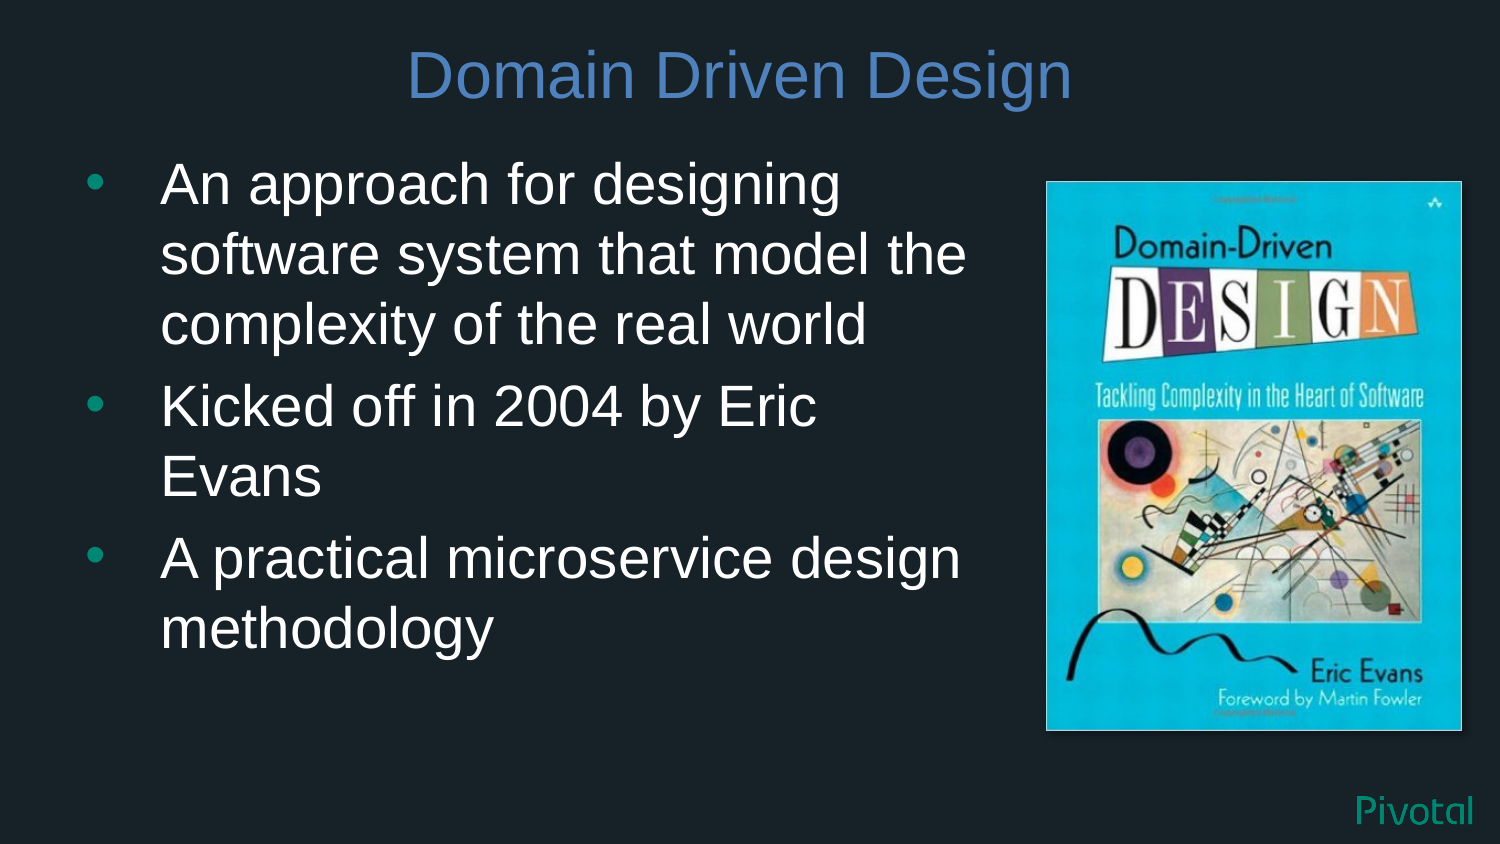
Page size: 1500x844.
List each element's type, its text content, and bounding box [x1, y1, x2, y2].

title Domain Driven Design [18, 24, 1462, 103]
list An approach for designing software system that model the complexity of the real world Kicked off in 2004 by Eric Evans A practical microservice design methodology [70, 139, 989, 771]
picture [1357, 796, 1478, 825]
picture [1046, 181, 1462, 731]
